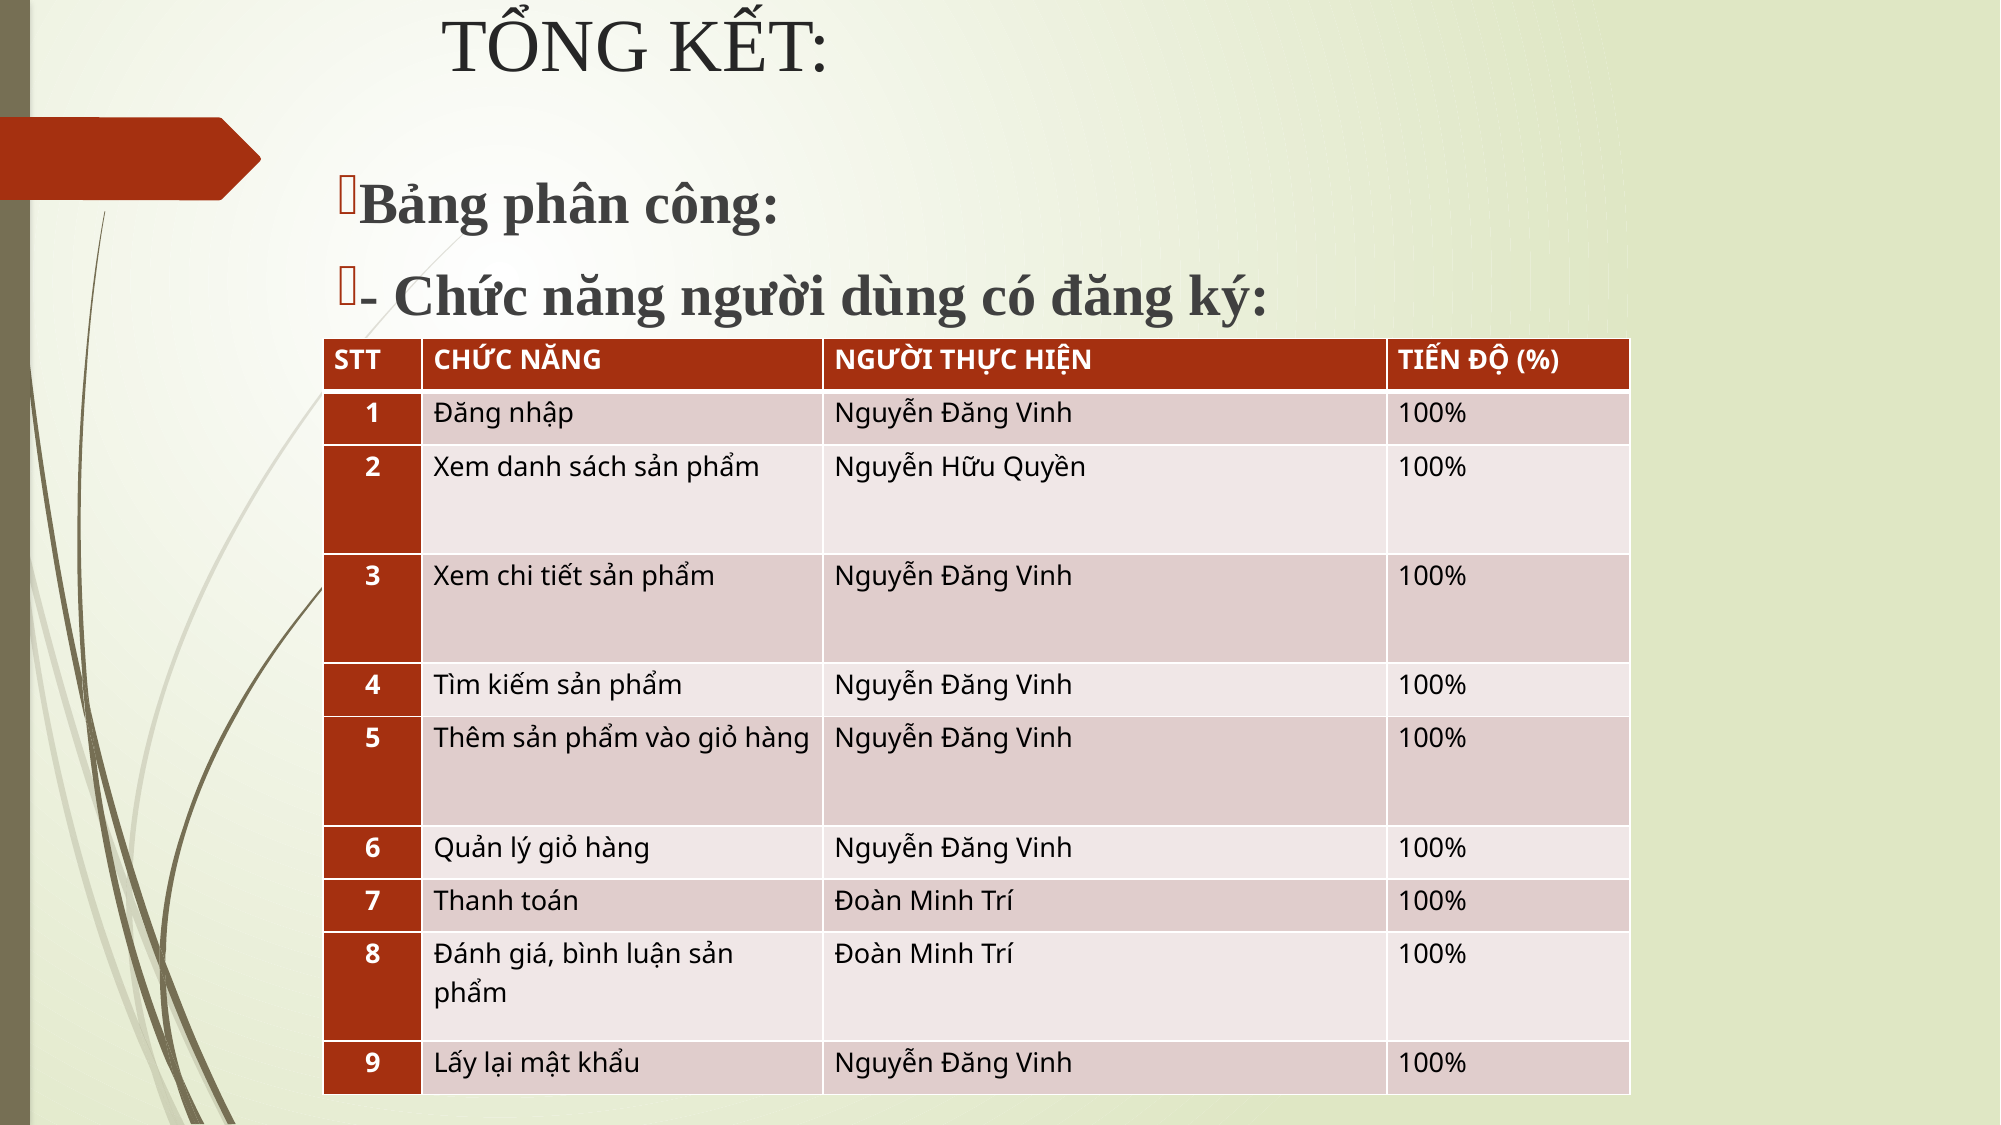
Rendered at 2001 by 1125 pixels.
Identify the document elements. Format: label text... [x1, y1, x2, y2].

table_cell Đoàn Minh Trí [824, 880, 1386, 931]
table_cell 4 [324, 664, 421, 716]
table_cell Nguyễn Đăng Vinh [824, 664, 1386, 716]
table_cell Nguyễn Đăng Vinh [824, 827, 1386, 878]
table_cell 2 [324, 446, 421, 553]
table_cell Nguyễn Hữu Quyền [824, 446, 1386, 553]
table_cell 100% [1388, 880, 1629, 931]
table_header TIẾN ĐỘ (%) [1388, 339, 1629, 389]
table_header CHỨC NĂNG [423, 339, 822, 389]
table_cell 100% [1388, 717, 1629, 825]
table_cell Xem danh sách sản phẩm [423, 446, 822, 553]
table_cell Đoàn Minh Trí [824, 933, 1386, 1040]
table_cell 5 [324, 717, 421, 825]
table_cell 100% [1388, 1042, 1629, 1094]
table_cell 100% [1388, 446, 1629, 553]
table_cell Tìm kiếm sản phẩm [423, 664, 822, 716]
table_cell Xem chi tiết sản phẩm [423, 555, 822, 662]
table_cell Thêm sản phẩm vào giỏ hàng [423, 717, 822, 825]
table_cell 100% [1388, 394, 1629, 444]
table_cell Quản lý giỏ hàng [423, 827, 822, 878]
table_cell Lấy lại mật khẩu [423, 1042, 822, 1094]
table_cell Đăng nhập [423, 394, 822, 444]
table_cell 7 [324, 880, 421, 931]
table_cell 8 [324, 933, 421, 1040]
table_cell 6 [324, 827, 421, 878]
table_cell 1 [324, 394, 421, 444]
table_cell 100% [1388, 555, 1629, 662]
table_cell Nguyễn Đăng Vinh [824, 717, 1386, 825]
table_cell Nguyễn Đăng Vinh [824, 555, 1386, 662]
table_cell Đánh giá, bình luận sản phẩm [423, 933, 822, 1040]
text_box Bảng phân công: - Chức năng người dùng có đăng ký: [322, 153, 1786, 972]
table_cell 9 [324, 1042, 421, 1094]
table_cell 100% [1388, 933, 1629, 1040]
table_header STT [324, 339, 421, 389]
table_cell Thanh toán [423, 880, 822, 931]
table_cell 3 [324, 555, 421, 662]
table_cell Nguyễn Đăng Vinh [824, 394, 1386, 444]
table_cell Nguyễn Đăng Vinh [824, 1042, 1386, 1094]
title TỔNG KẾT: [425, 0, 1888, 200]
table_cell 100% [1388, 827, 1629, 878]
table_cell 100% [1388, 664, 1629, 716]
table_header NGƯỜI THỰC HIỆN [824, 339, 1386, 389]
